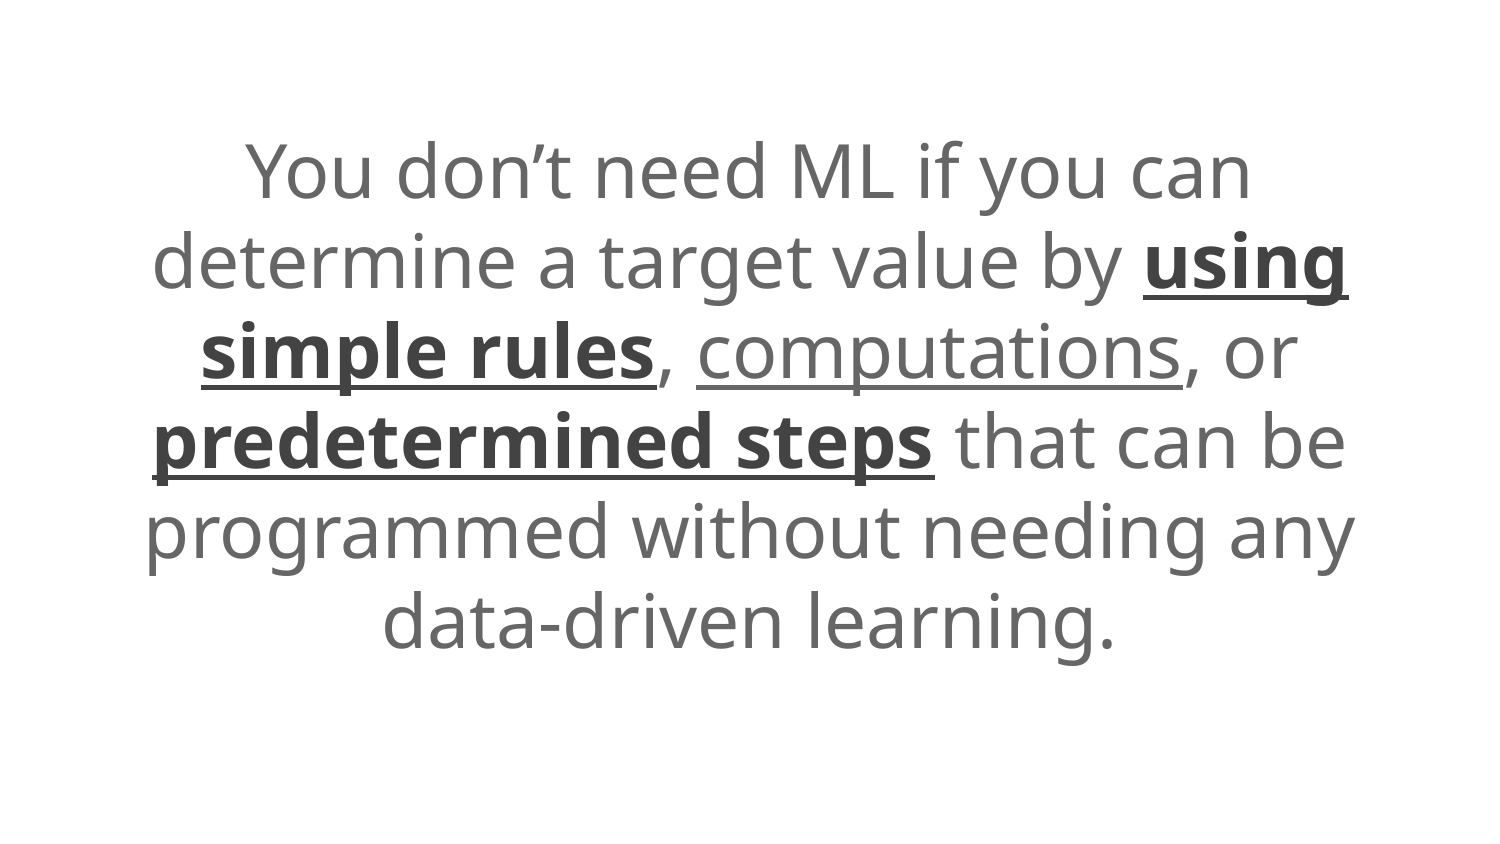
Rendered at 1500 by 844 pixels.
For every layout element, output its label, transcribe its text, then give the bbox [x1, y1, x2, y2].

title You don’t need ML if you can determine a target value by using simple rules, computations, or predetermined steps that can be programmed without needing any data-driven learning. [51, 103, 1449, 685]
